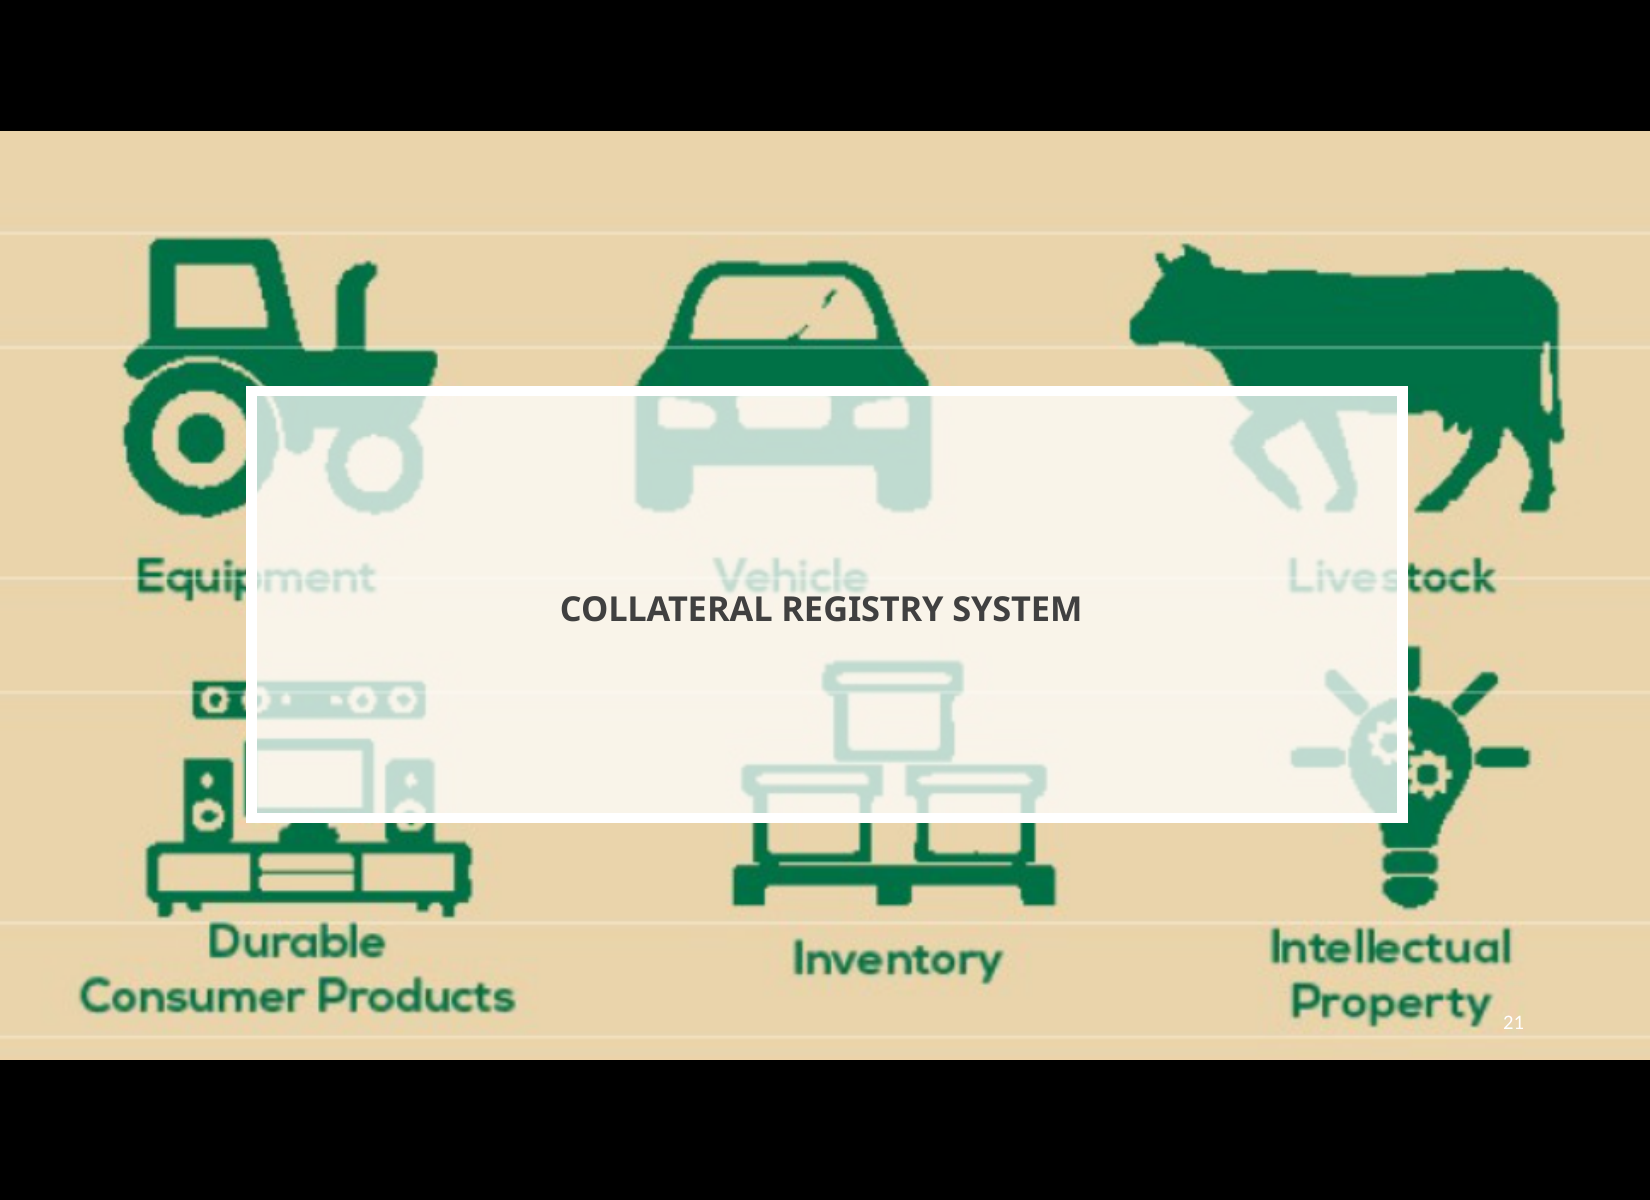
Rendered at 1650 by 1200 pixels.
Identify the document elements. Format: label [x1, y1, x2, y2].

picture [0, 131, 1650, 1060]
